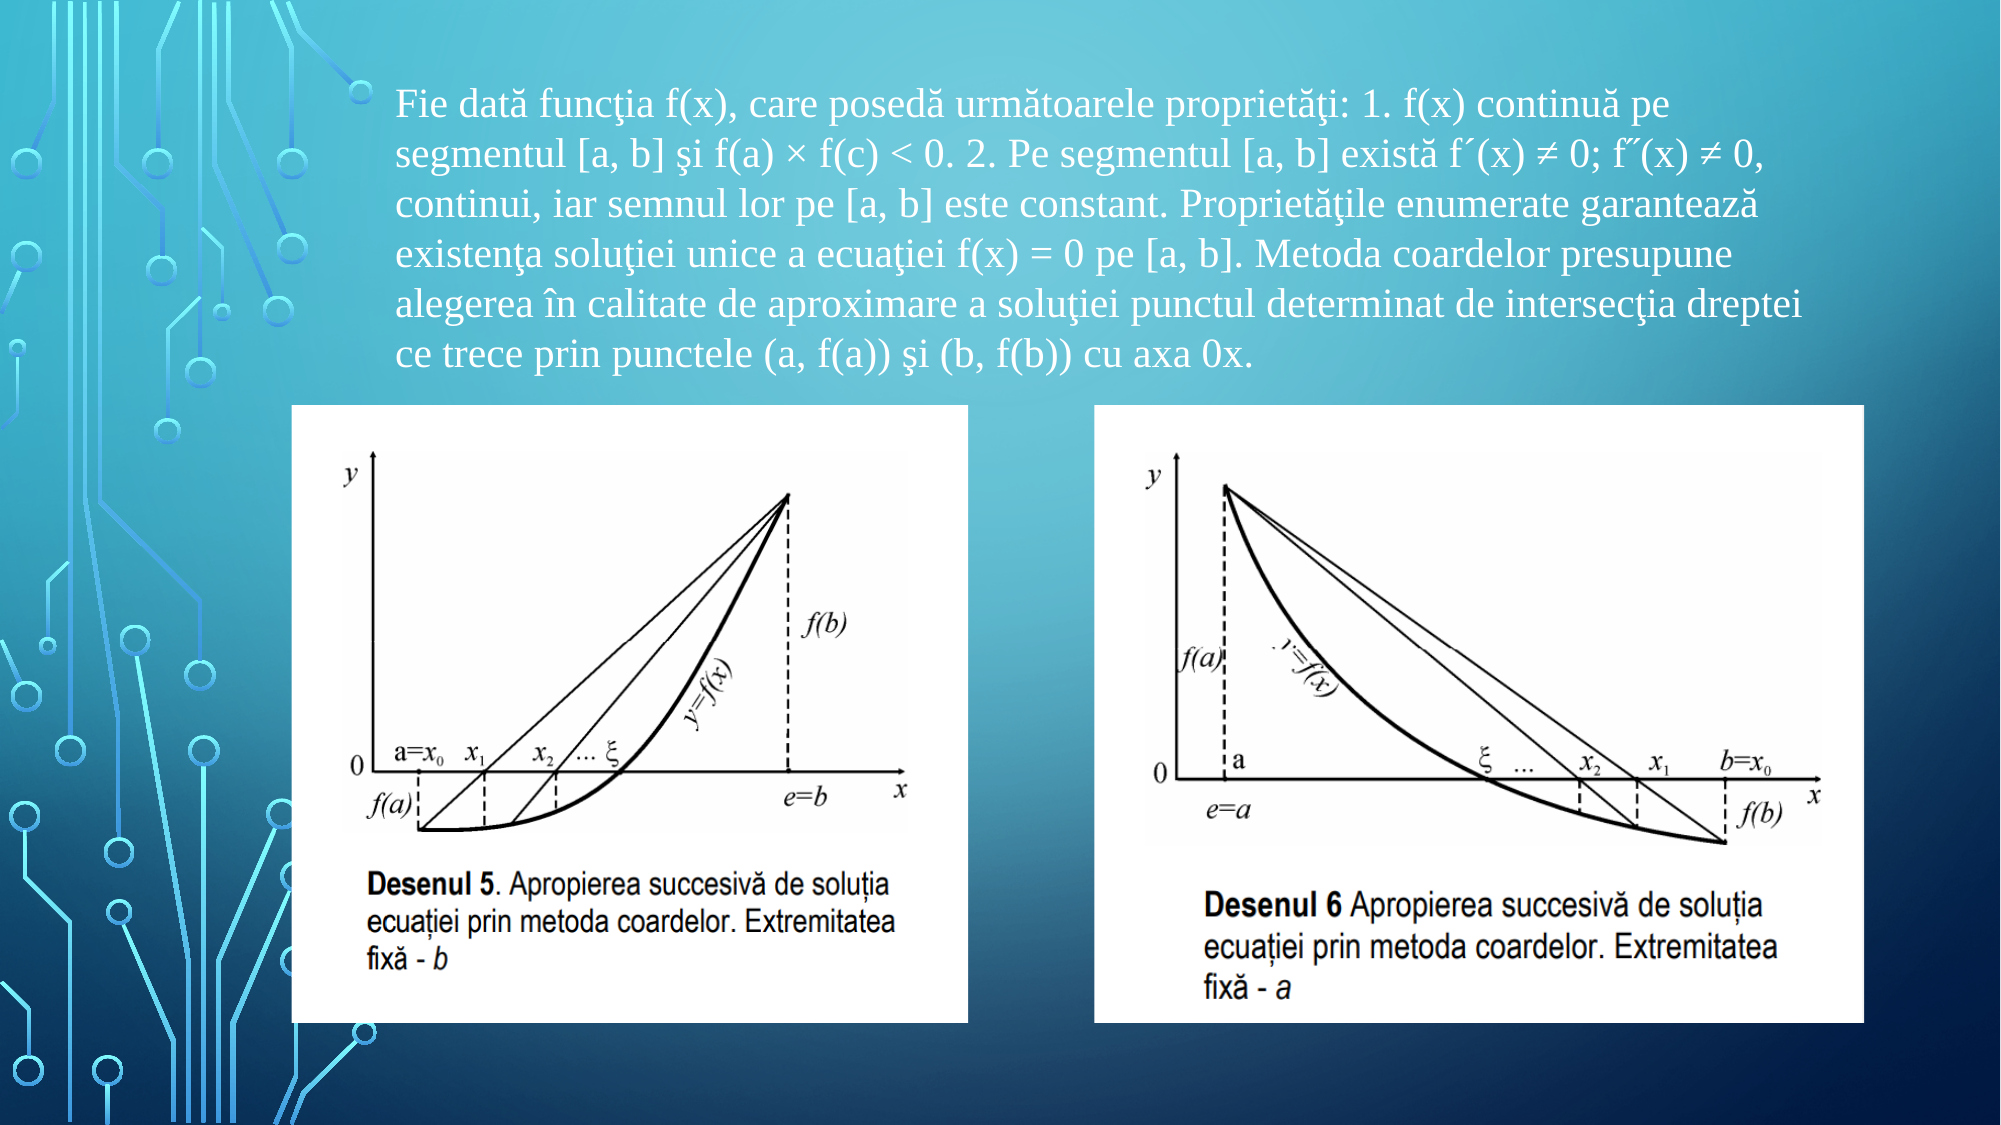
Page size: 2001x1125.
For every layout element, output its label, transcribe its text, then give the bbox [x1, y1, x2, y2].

picture [1093, 405, 1865, 1023]
text_box Fie dată funcţia f(x), care posedă următoarele proprietăţi: 1. f(x) continuă pe segmentul [a, b] şi f(a) × f(c) < 0. 2. Pe segmentul [a, b] există f´(x) ≠ 0; f˝(x) ≠ 0, continui, iar semnul lor pe [a, b] este constant. Proprietăţile enumerate garantează existenţa soluţiei unice a ecuaţiei f(x) = 0 pe [a, b]. Metoda coardelor presupune alegerea în calitate de aproximare a soluţiei punctul determinat de intersecţia dreptei ce trece prin punctele (a, f(a)) şi (b, f(b)) cu axa 0x. [380, 67, 1865, 383]
picture [291, 405, 969, 1023]
